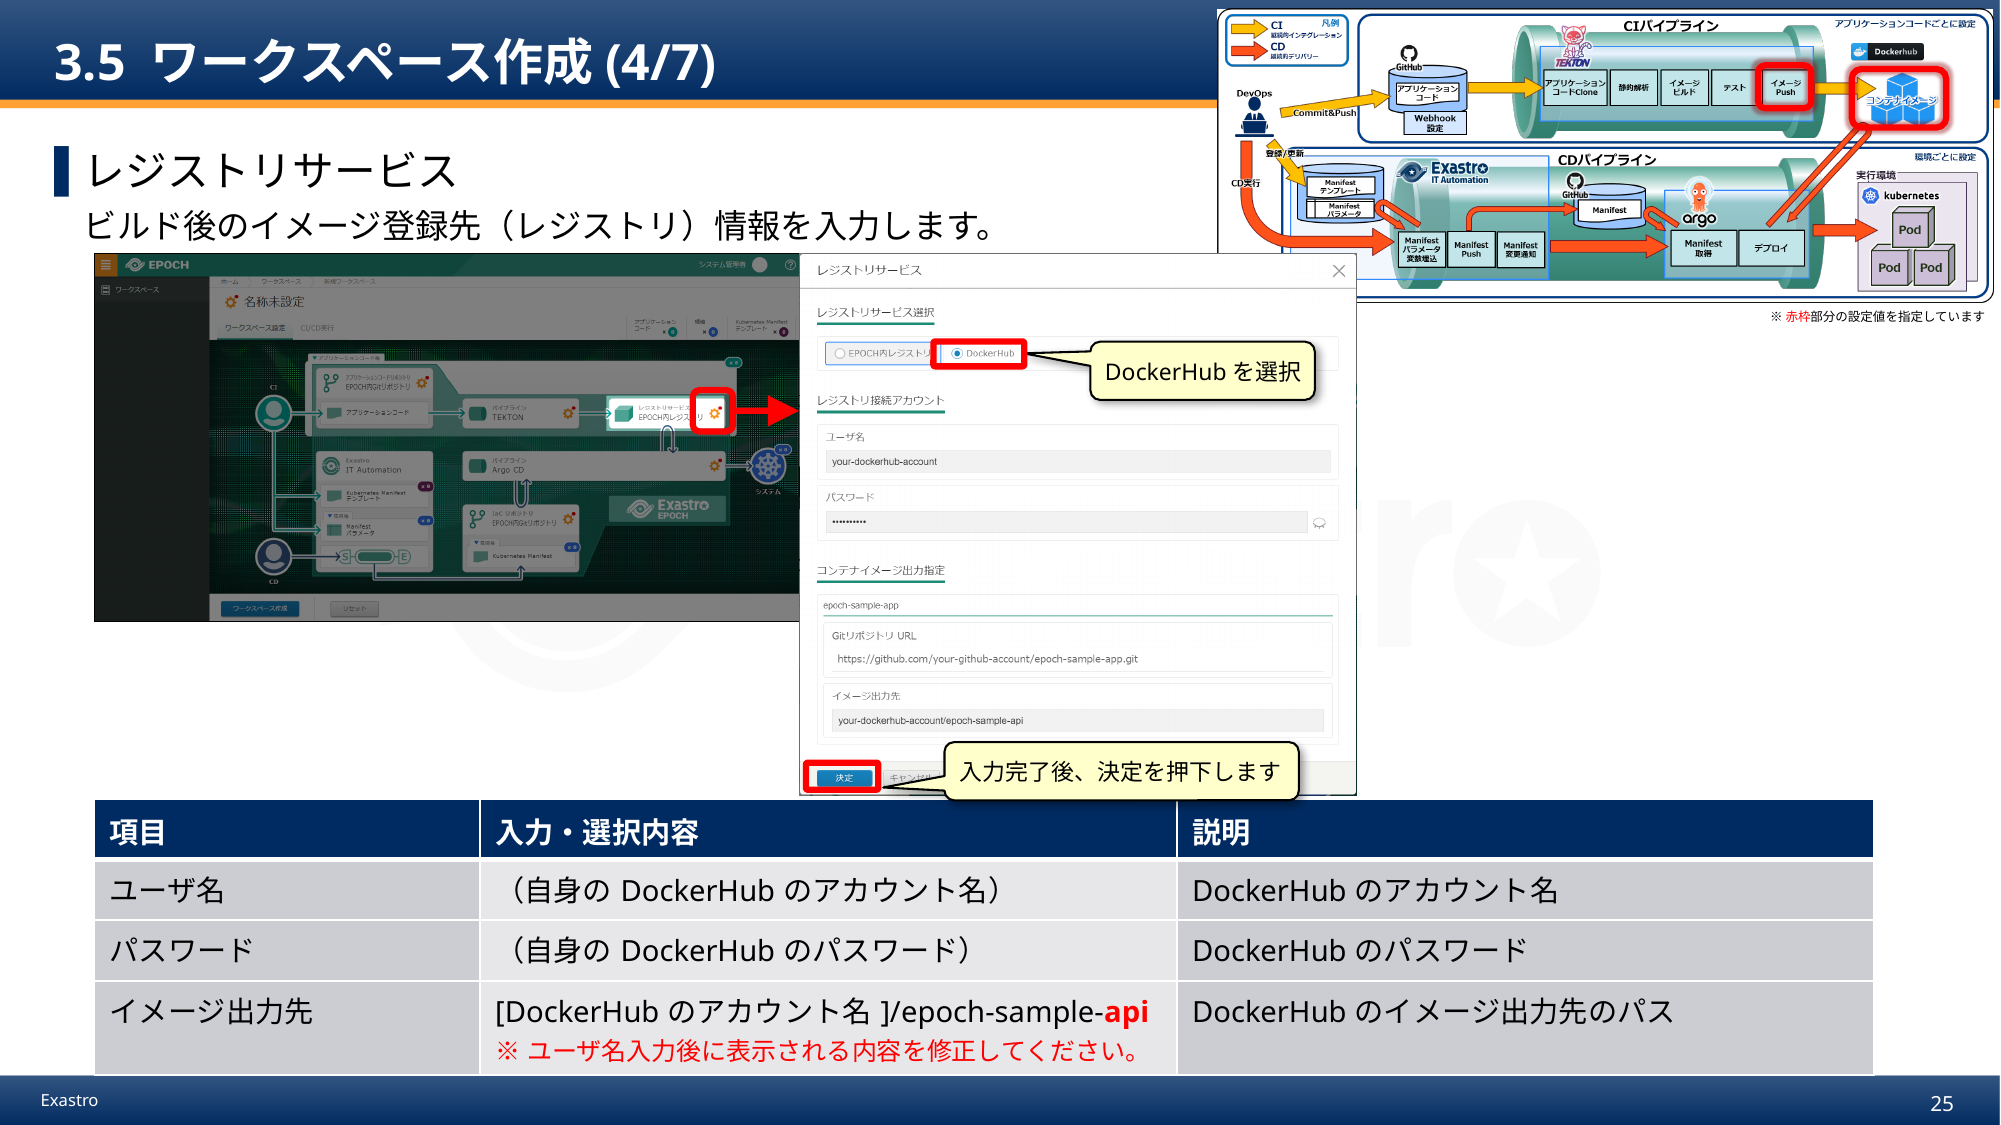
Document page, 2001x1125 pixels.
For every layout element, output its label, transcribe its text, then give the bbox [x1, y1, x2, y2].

table_cell DockerHubのイメージ出力先のパス [1178, 982, 1873, 1074]
table_cell [DockerHubのアカウント名]/epoch-sample-api ※ユーザ名入力後に表示される内容を修正してください。 [481, 982, 1176, 1074]
table_header 項目 [95, 800, 479, 857]
table_cell （自身のDockerHubのアカウント名） [481, 862, 1176, 919]
table_cell ユーザ名 [95, 862, 479, 919]
list レジストリサービス ビルド後のイメージ登録先（レジストリ）情報を入力します。 [39, 137, 1211, 338]
table_header 入力・選択内容 [481, 800, 1176, 857]
table_cell イメージ出力先 [95, 982, 479, 1074]
table_header 説明 [1178, 800, 1873, 857]
list レジストリサービス ビルド後のイメージ登録先（レジストリ）情報を入力します。 [1361, 310, 1961, 338]
title 3.5 ワークスペース作成(4/7) [39, 18, 1211, 96]
text_box ※赤枠部分の設定値を指定しています [1961, 301, 2000, 331]
list CI結果確認 アプリケーションコードのビルド結果を確認します。 [738, 412, 796, 622]
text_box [94, 253, 797, 622]
table_cell パスワード [95, 921, 479, 980]
table_cell DockerHubのパスワード [1178, 921, 1873, 980]
table_cell DockerHubのアカウント名 [1178, 862, 1873, 919]
picture [0, 0, 2000, 1125]
table_cell （自身のDockerHubのパスワード） [481, 921, 1176, 980]
